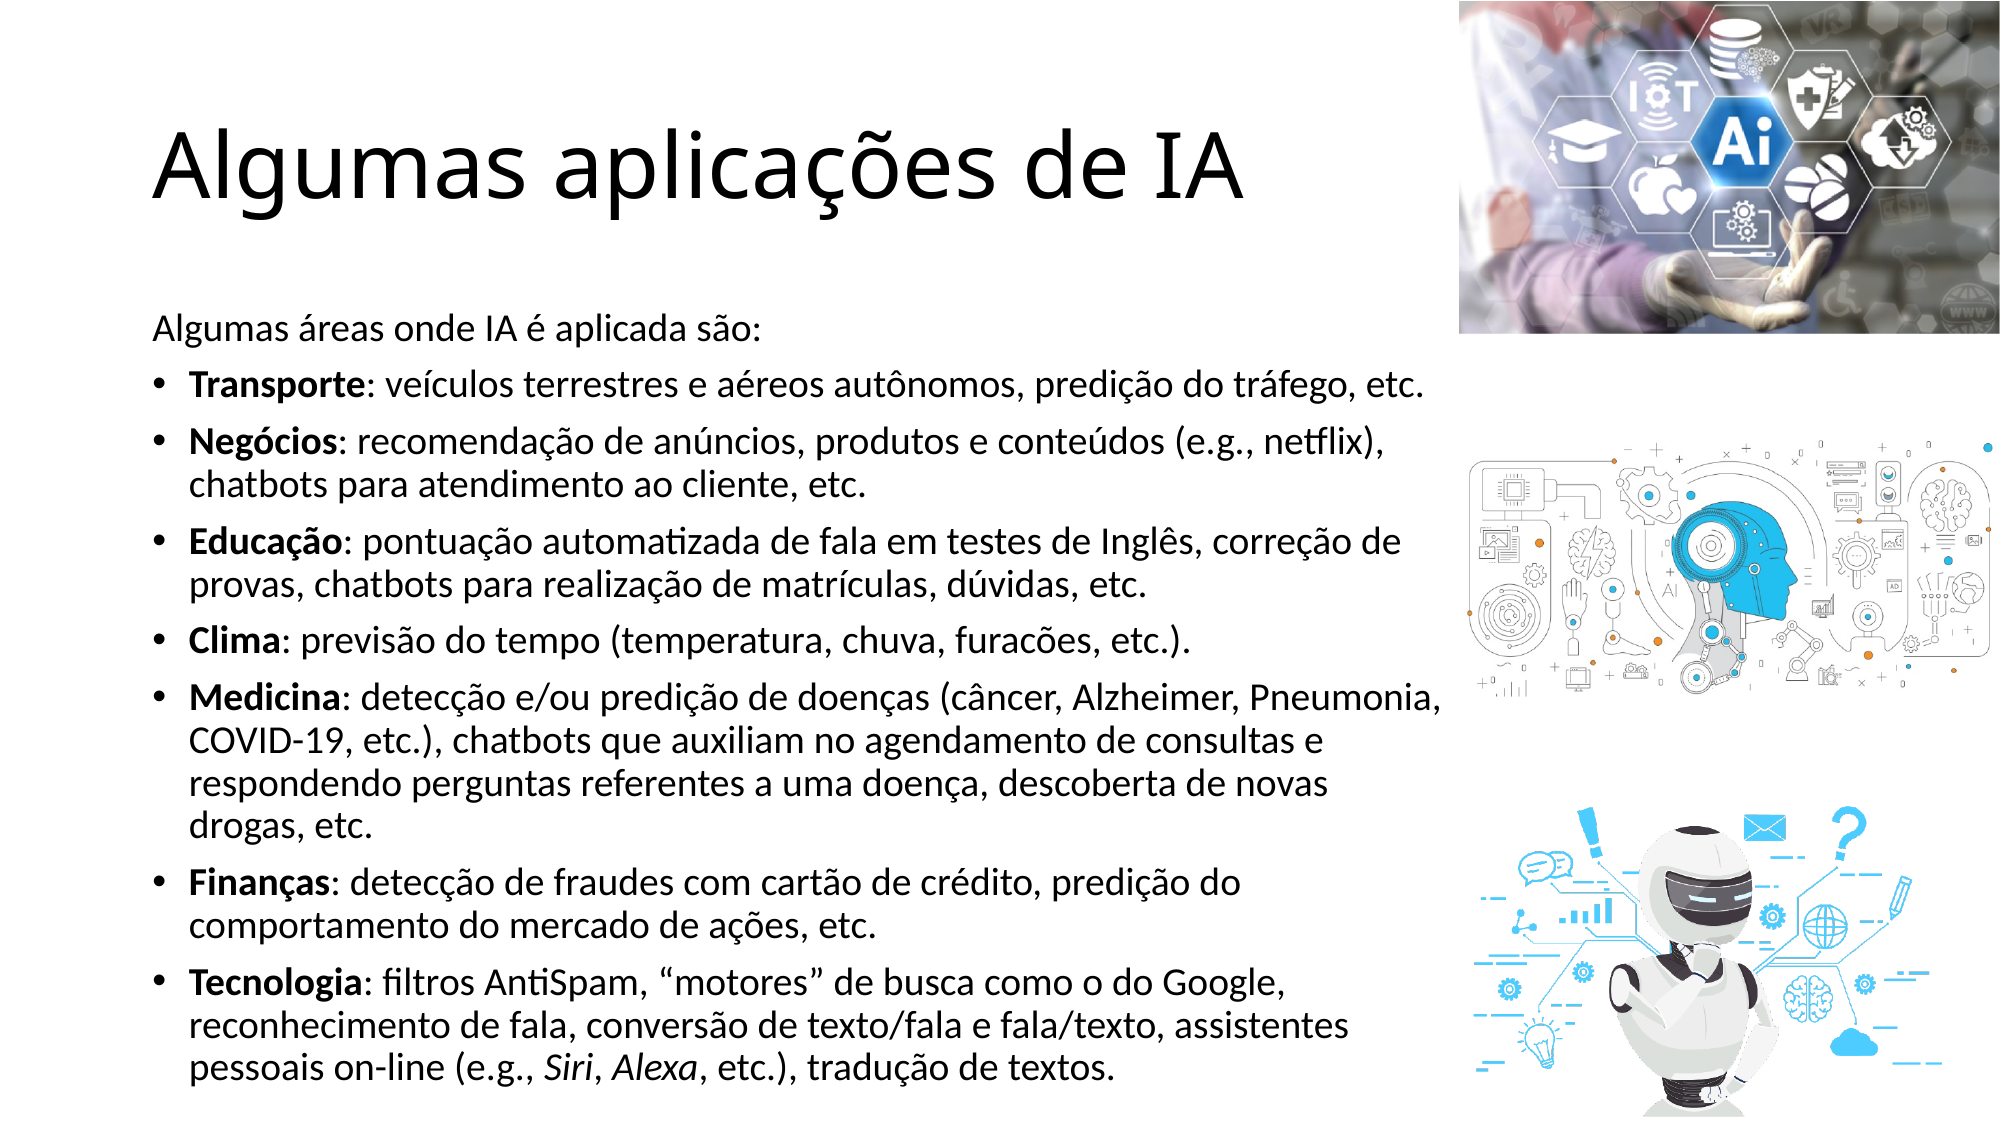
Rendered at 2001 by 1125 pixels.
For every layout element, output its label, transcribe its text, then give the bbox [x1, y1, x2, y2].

picture [1459, 1, 2000, 334]
picture [1459, 434, 2000, 699]
list Algumas áreas onde IA é aplicada são: Transporte: veículos terrestres e aéreos autônomos, predição do tráfego, etc. Negócios: recomendação de anúncios, produtos e conteúdos (e.g., netflix), chatbots para atendimento ao cliente, etc. Educação: pontuação automatizada de fala em testes de Inglês, correção de provas, chatbots para realização de matrículas, dúvidas, etc. Clima: previsão do tempo (temperatura, chuva, furacões, etc.). Medicina: detecção e/ou predição de doenças (câncer, Alzheimer, Pneumonia, COVID-19, etc.), chatbots que auxiliam no agendamento de consultas e respondendo perguntas referentes a uma doença, descoberta de novas drogas, etc. Finanças: detecção de fraudes com cartão de crédito, predição do comportamento do mercado de ações, etc. Tecnologia: filtros AntiSpam, “motores” de busca como o do Google, reconhecimento de fala, conversão de texto/fala e fala/texto, assistentes pessoais on-line (e.g., Siri, Alexa, etc.), tradução de textos. [137, 299, 1460, 1099]
title Algumas aplicações de IA [137, 59, 1459, 278]
picture [1414, 795, 2000, 1125]
